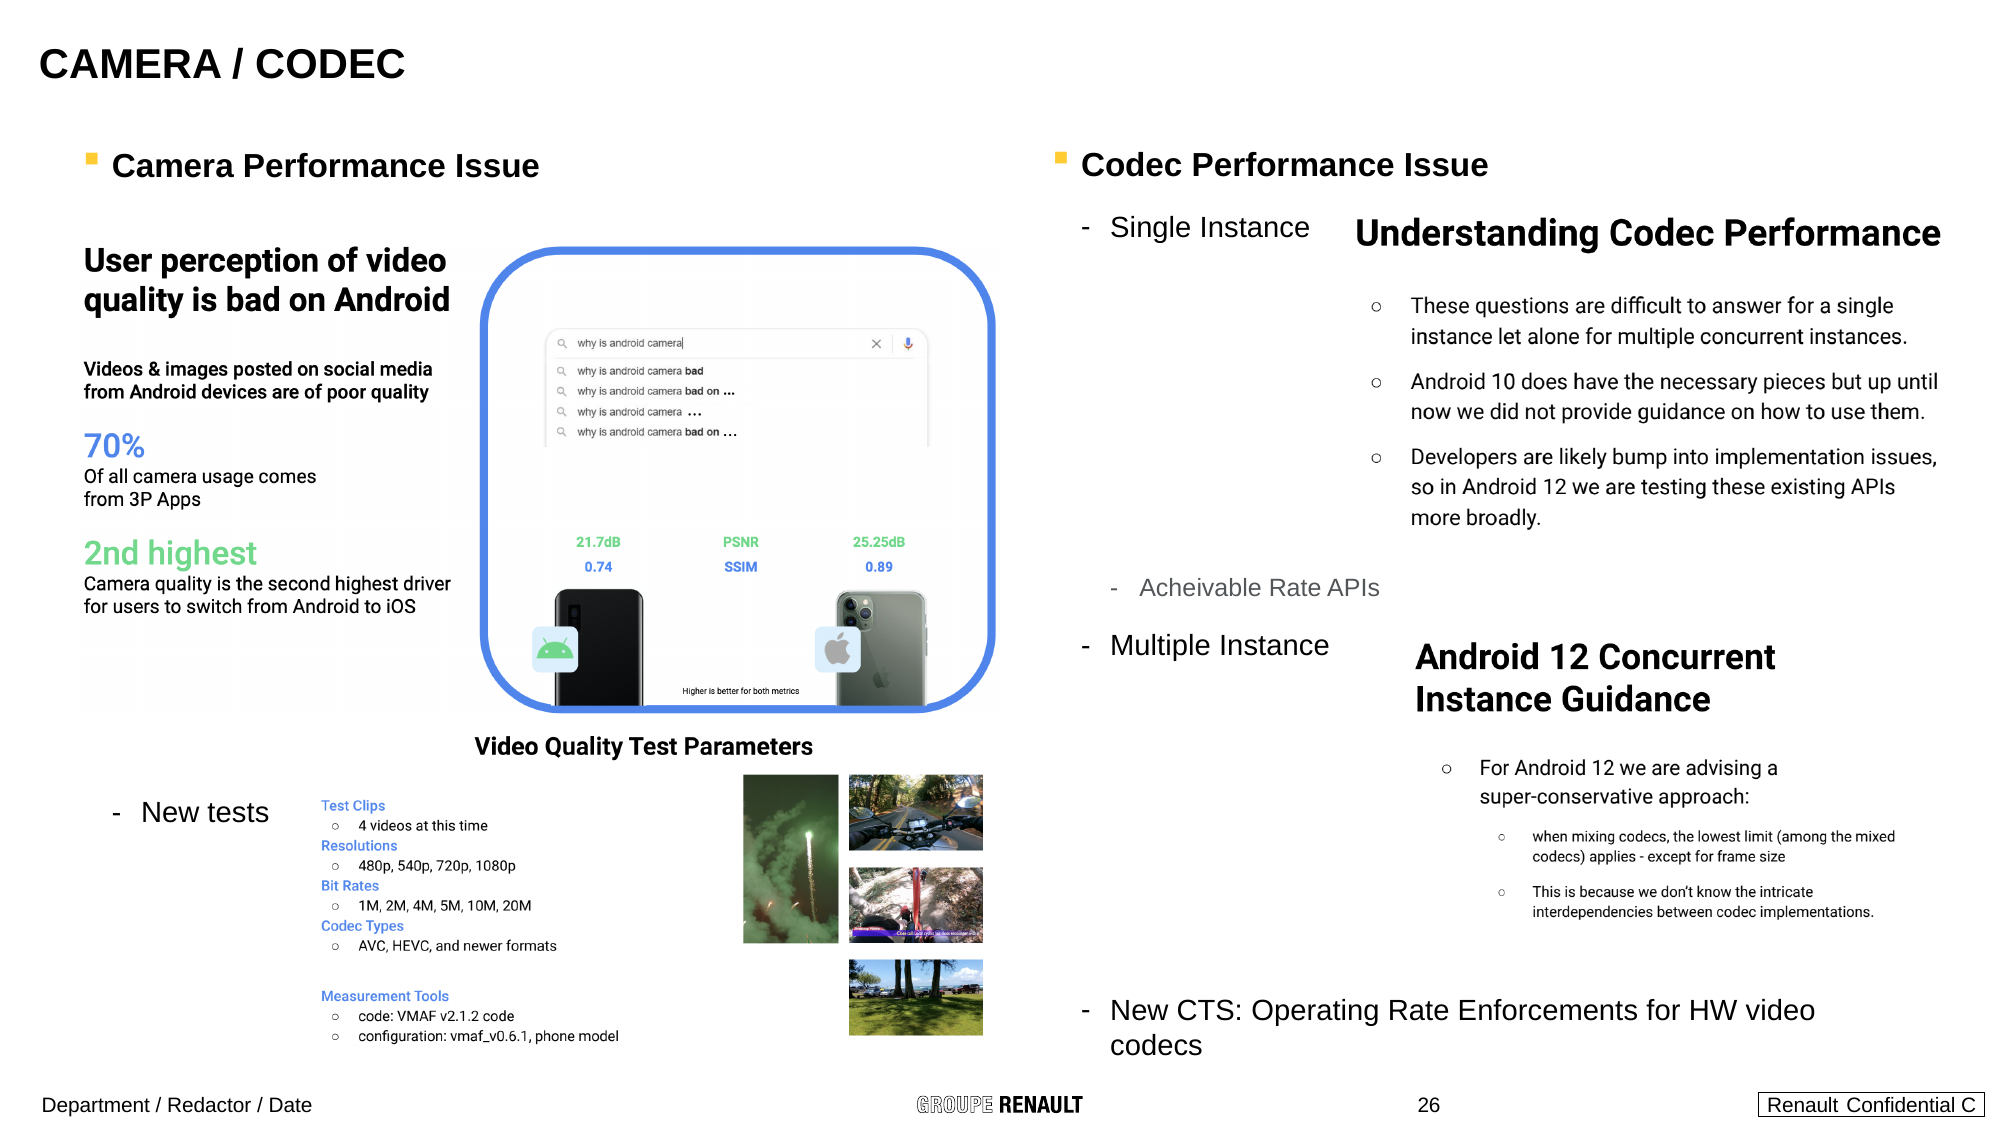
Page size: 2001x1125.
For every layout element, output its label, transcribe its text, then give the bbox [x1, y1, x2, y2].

list Camera Performance Issue New tests [41, 102, 990, 1064]
picture [1398, 628, 1931, 953]
list Codec Performance Issue Single Instance Acheivable Rate APIs Multiple Instance New CTS: Operating Rate Enforcements for HW video codecs [1010, 101, 1959, 1062]
picture [1337, 204, 1959, 544]
footer Department / Redactor / Date [41, 1083, 667, 1125]
title Camera / Codec [39, 41, 1959, 83]
picture [73, 242, 1004, 716]
picture [305, 727, 990, 1053]
